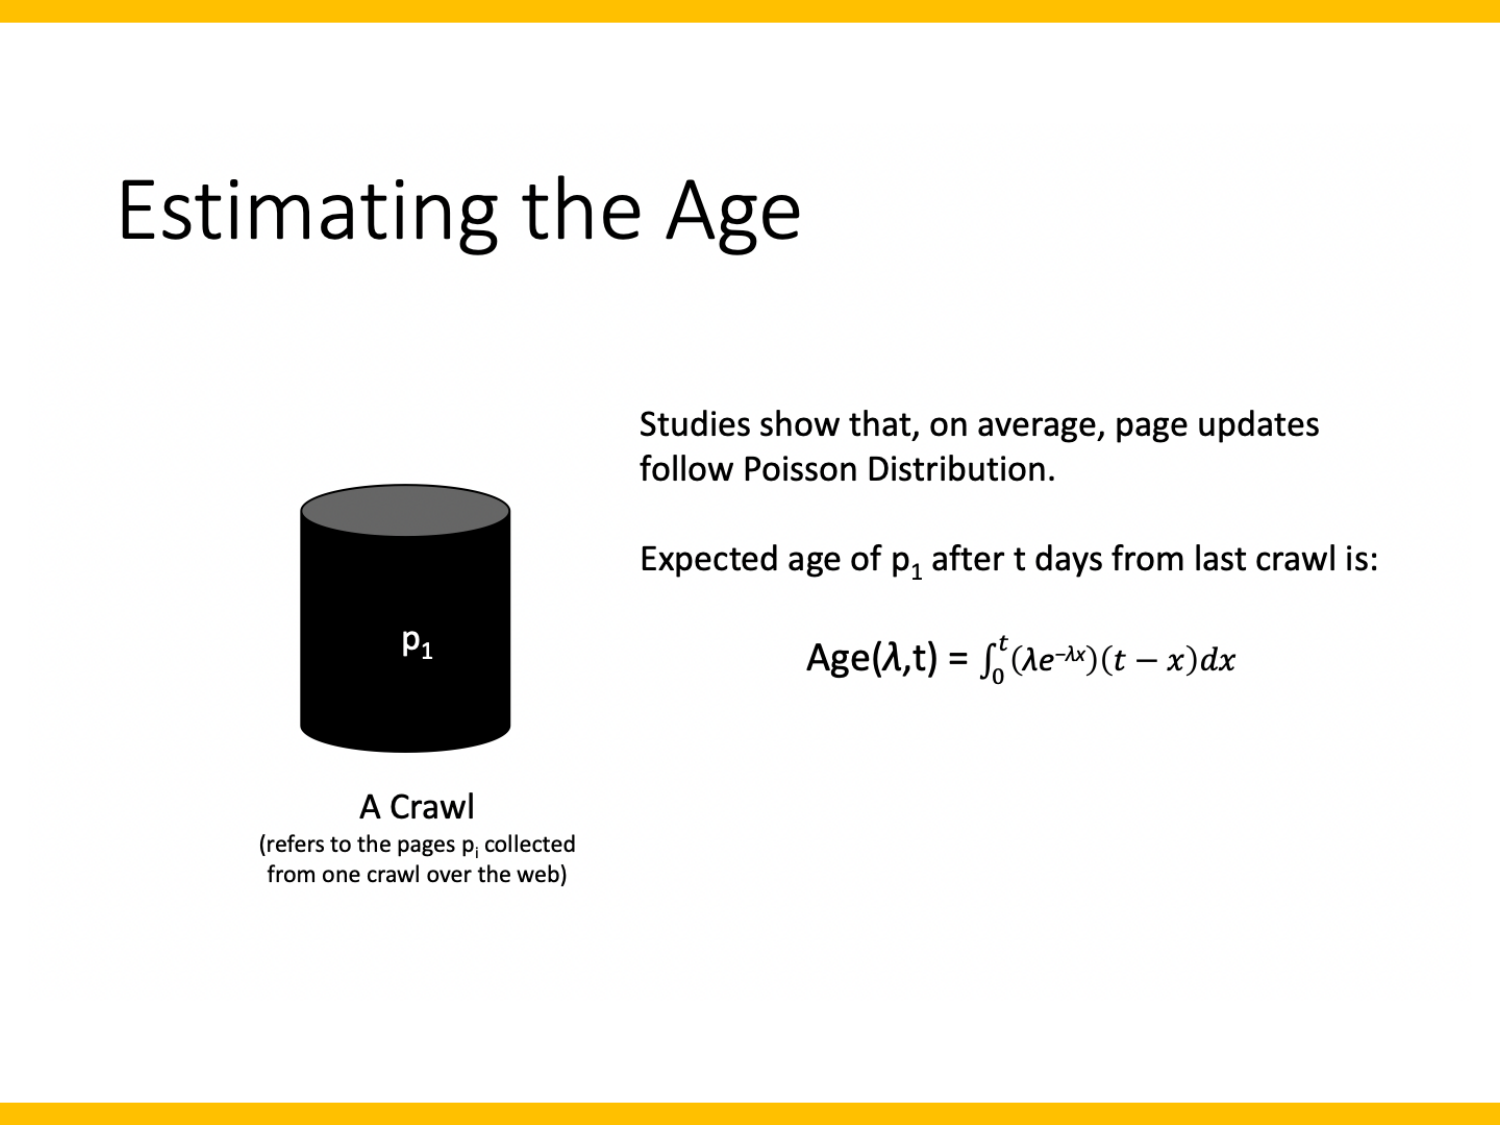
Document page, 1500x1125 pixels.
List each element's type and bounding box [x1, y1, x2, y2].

picture [27, 123, 1473, 1002]
